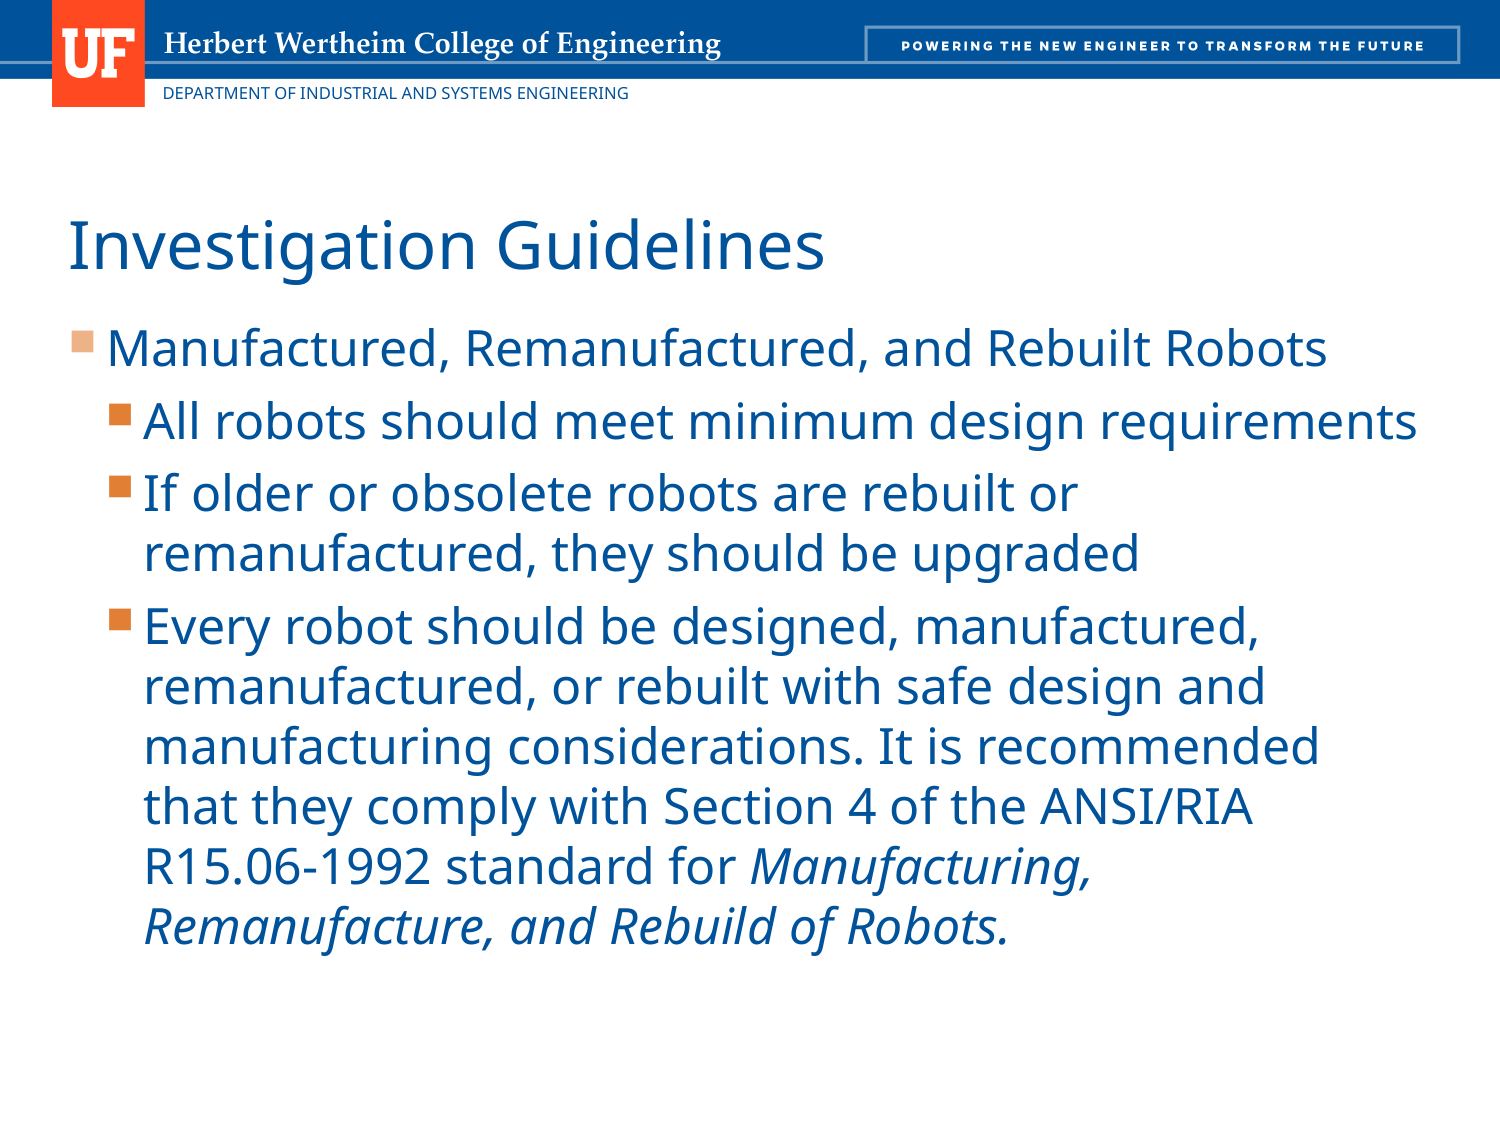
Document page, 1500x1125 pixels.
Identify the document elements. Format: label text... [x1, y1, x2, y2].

list Manufactured, Remanufactured, and Rebuilt Robots All robots should meet minimum design requirements If older or obsolete robots are rebuilt or remanufactured, they should be upgraded Every robot should be designed, manufactured, remanufactured, or rebuilt with safe design and manufacturing considerations. It is recommended that they comply with Section 4 of the ANSI/RIA R15.06-1992 standard for Manufacturing, Remanufacture, and Rebuild of Robots. [53, 309, 1443, 1057]
title Investigation Guidelines [53, 195, 1294, 309]
picture [0, 0, 1500, 107]
